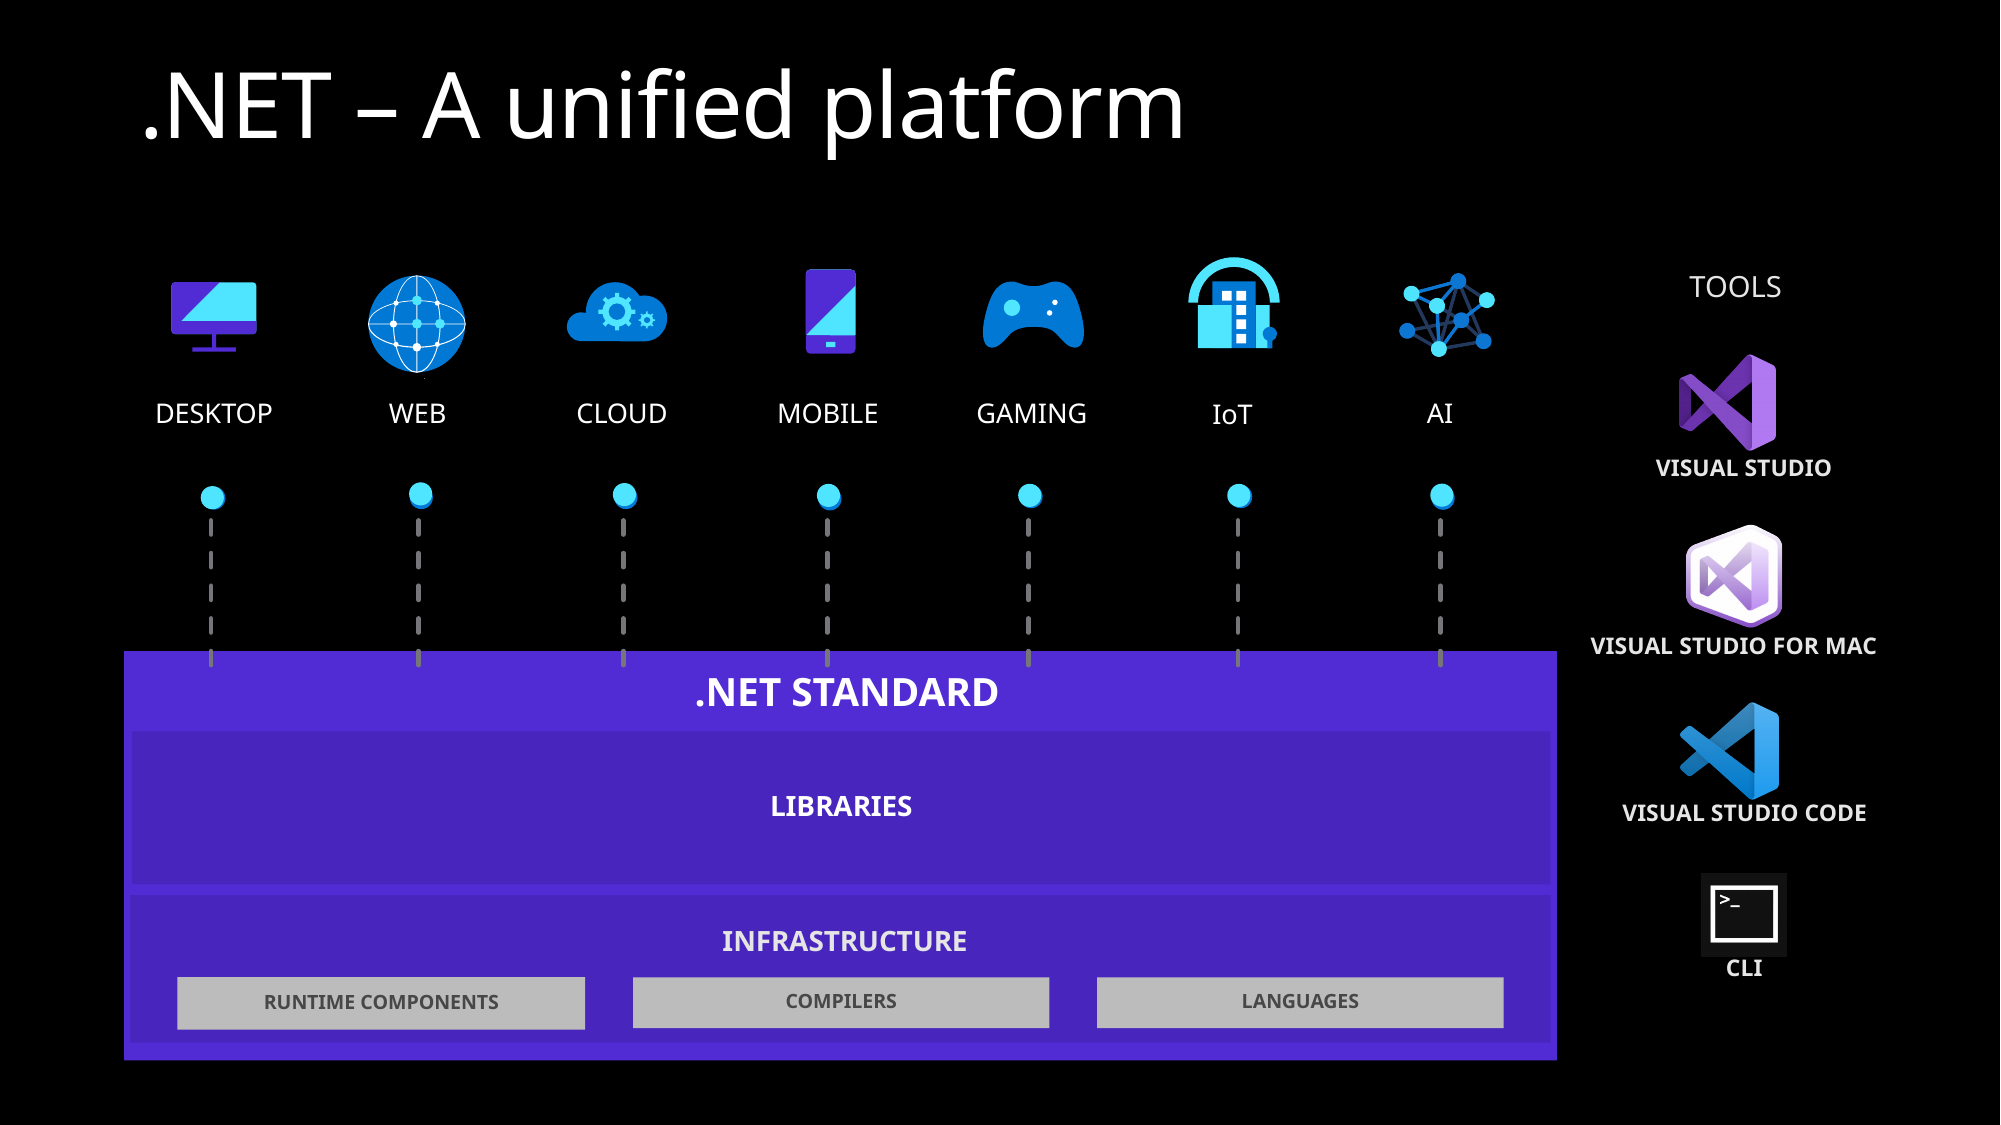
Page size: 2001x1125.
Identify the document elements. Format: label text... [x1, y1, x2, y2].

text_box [123, 650, 1540, 1061]
text_box .NET – A unified platform [139, 46, 1947, 157]
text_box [110, 236, 1548, 579]
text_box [200, 481, 1454, 510]
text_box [201, 484, 1455, 666]
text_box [1540, 237, 1938, 1061]
